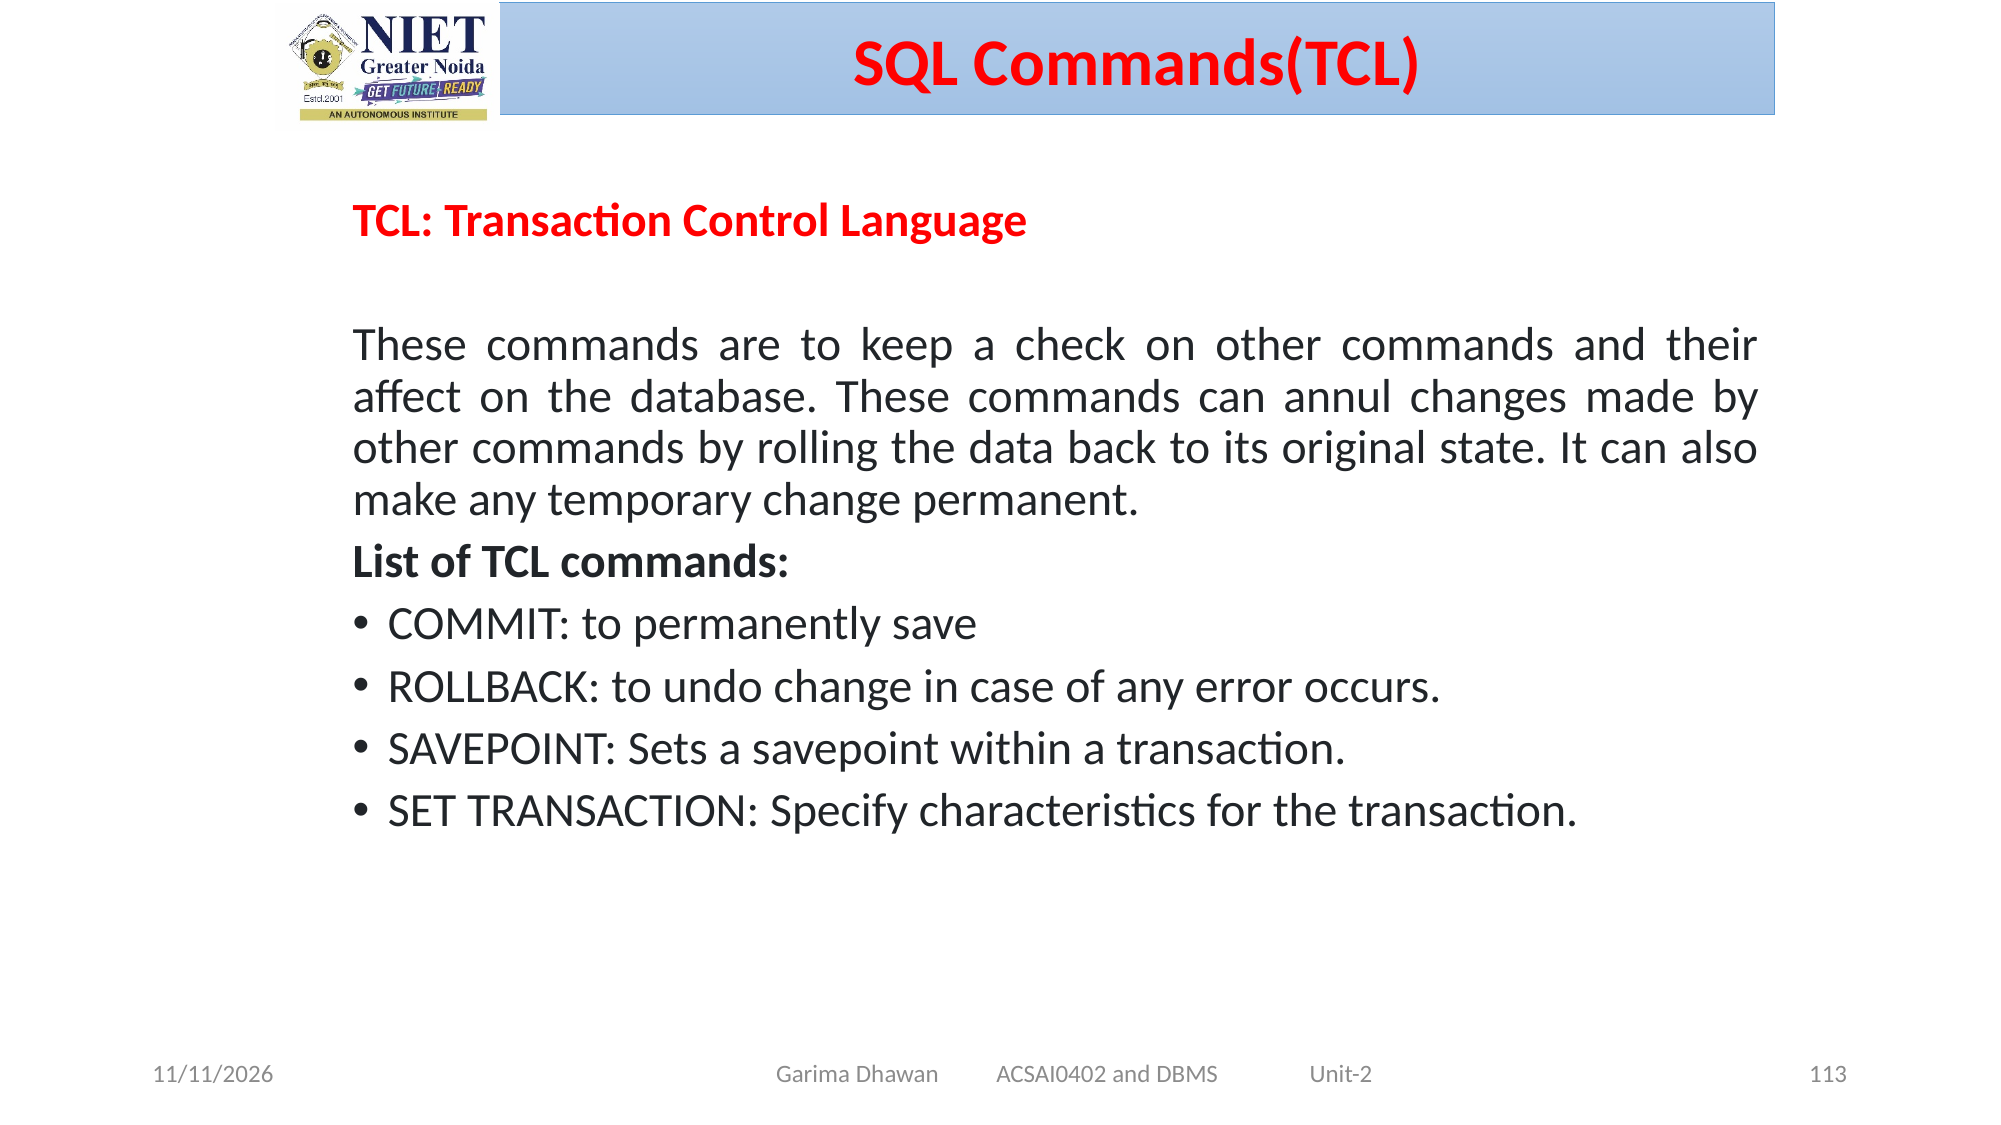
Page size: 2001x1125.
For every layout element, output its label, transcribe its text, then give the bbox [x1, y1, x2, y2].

text_box SQL Commands(TCL) [499, 2, 1775, 115]
picture [274, 3, 500, 131]
footer Garima Dhawan ACSAI0402 and DBMS Unit-2 [662, 1042, 1412, 1103]
slide_number 113 [1412, 1042, 1863, 1103]
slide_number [137, 1042, 588, 1103]
list TCL: Transaction Control Language These commands are to keep a check on other commands and their affect on the database. These commands can annul changes made by other commands by rolling the data back to its original state. It can also make any temporary change permanent. List of TCL commands: COMMIT: to permanently save ROLLBACK: to undo change in case of any error occurs. SAVEPOINT: Sets a savepoint within a transaction. SET TRANSACTION: Specify characteristics for the transaction. [337, 187, 1775, 1050]
